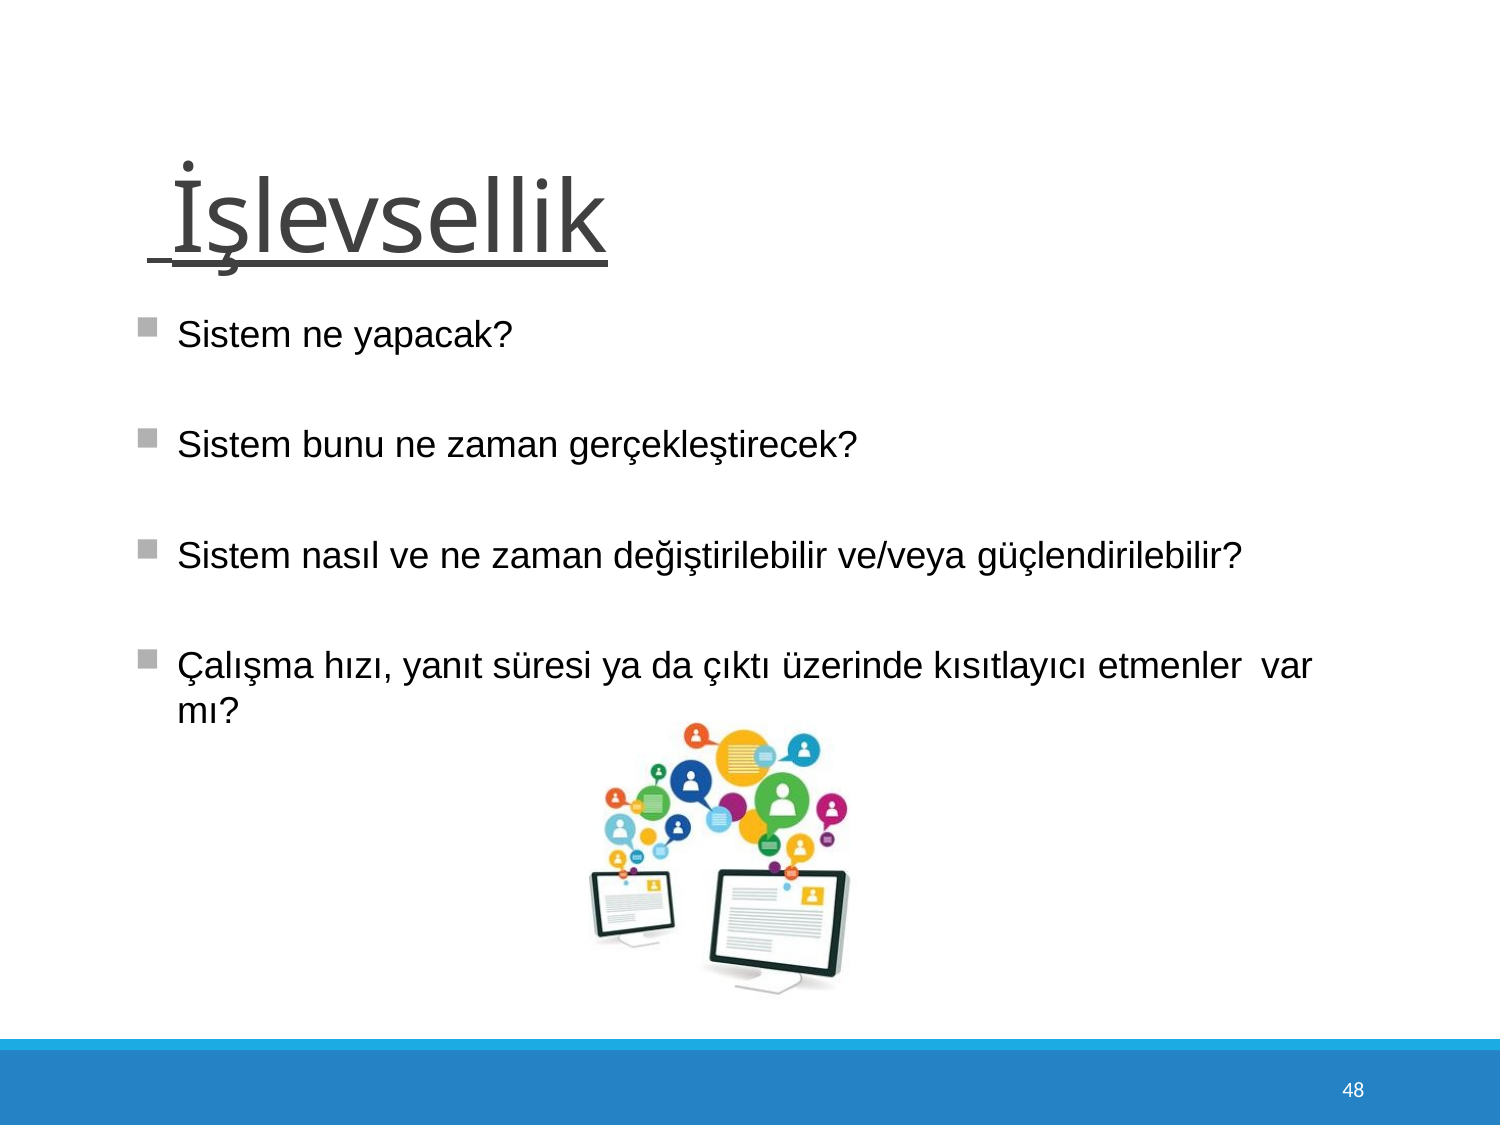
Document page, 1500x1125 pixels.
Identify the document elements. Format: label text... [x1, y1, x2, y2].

slide_number 10 [1338, 1078, 1369, 1125]
text_box Sistem ne yapacak? Sistem bunu ne zaman gerçekleştirecek? Sistem nasıl ve ne zaman değiştirilebilir ve/veya güçlendirilebilir? Çalışma hızı, yanıt süresi ya da çıktı üzerinde kısıtlayıcı etmenler var mı? [132, 307, 1321, 732]
title İşlevsellik [124, 150, 1376, 393]
text_box [588, 721, 1047, 1012]
